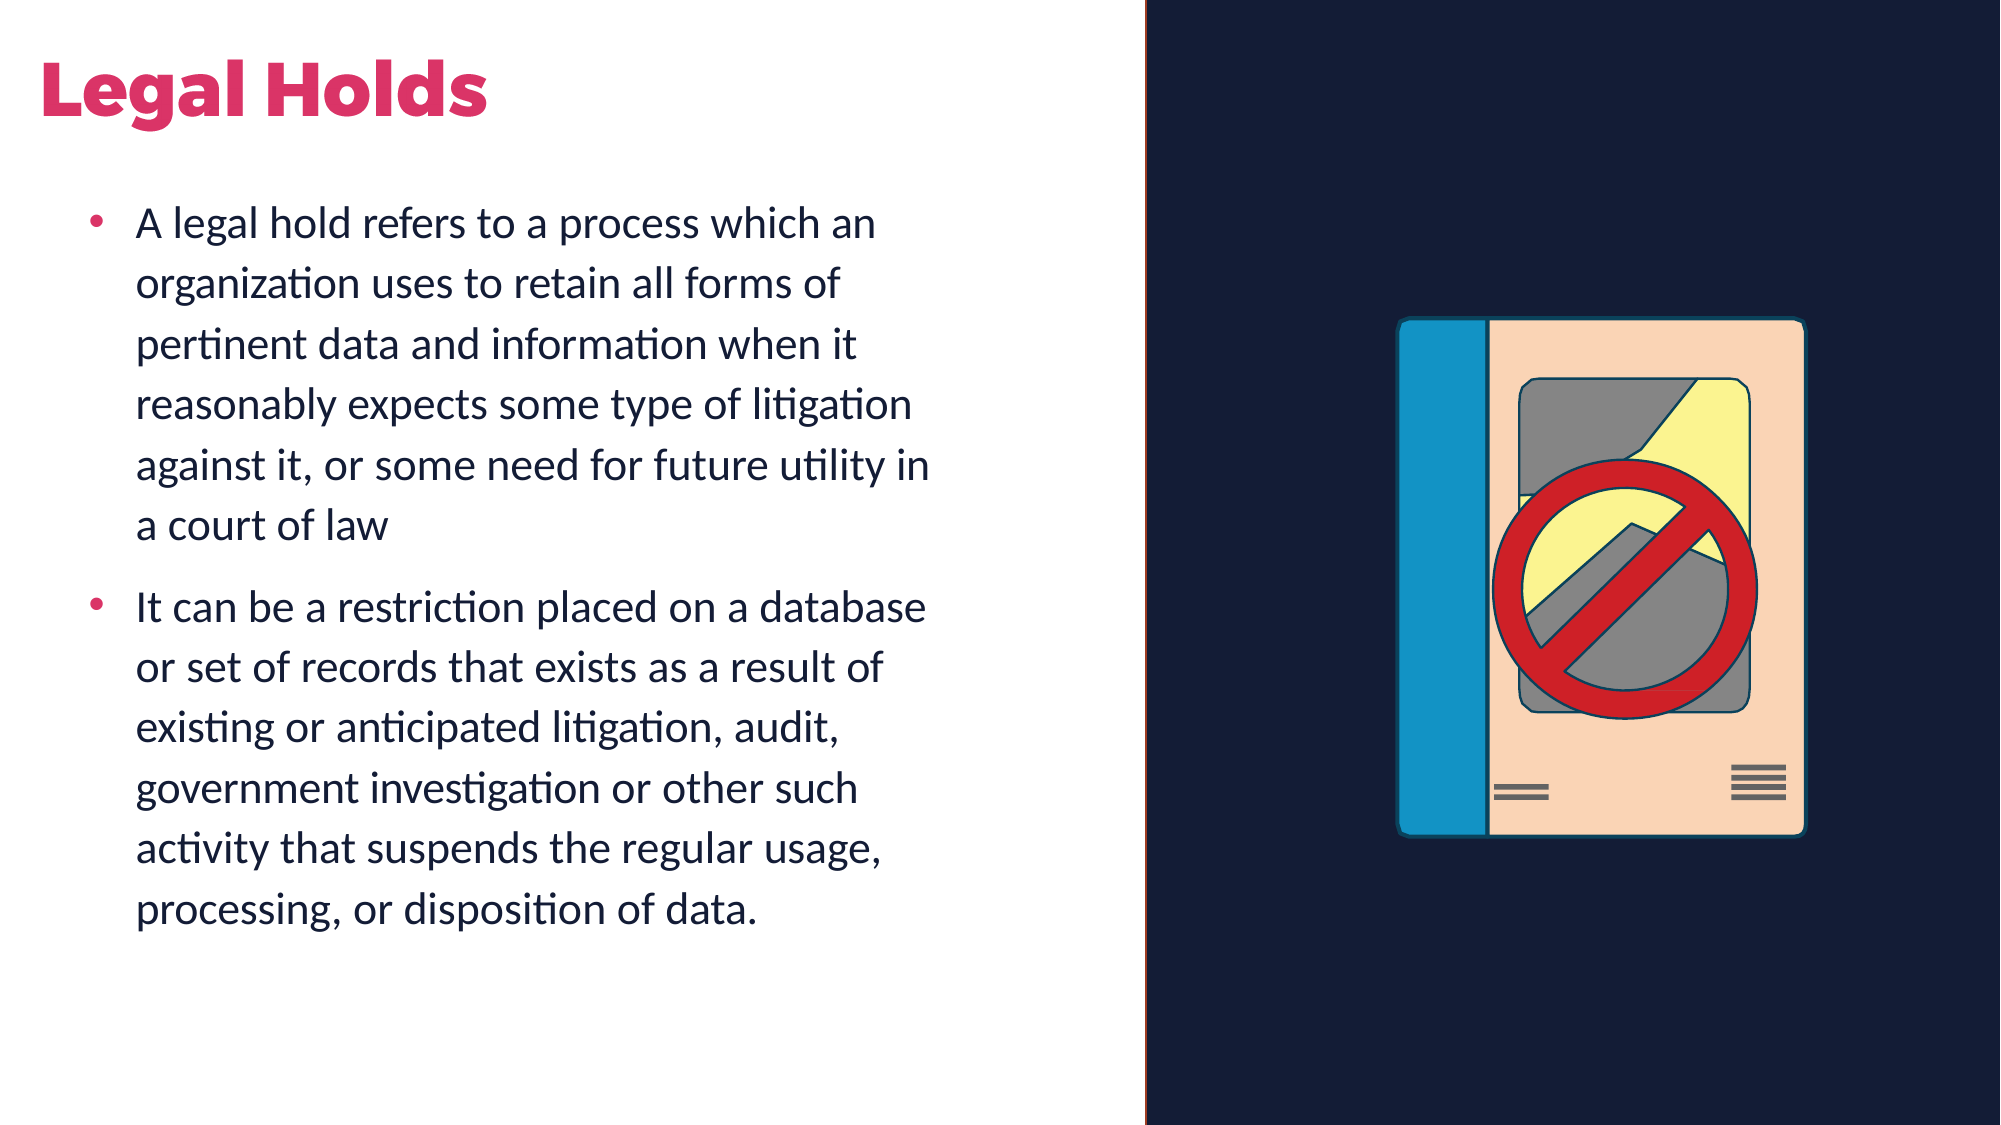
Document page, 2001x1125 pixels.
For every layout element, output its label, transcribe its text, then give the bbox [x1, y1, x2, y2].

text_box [1144, 0, 2000, 1125]
text_box A legal hold refers to a process which an organization uses to retain all forms of pertinent data and information when it reasonably expects some type of litigation against it, or some need for future utility in a court of law It can be a restriction placed on a database or set of records that exists as a result of existing or anticipated litigation, audit, government investigation or other such activity that suspends the regular usage, processing, or disposition of data. [86, 185, 936, 934]
picture [39, 42, 529, 135]
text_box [1394, 315, 1809, 839]
